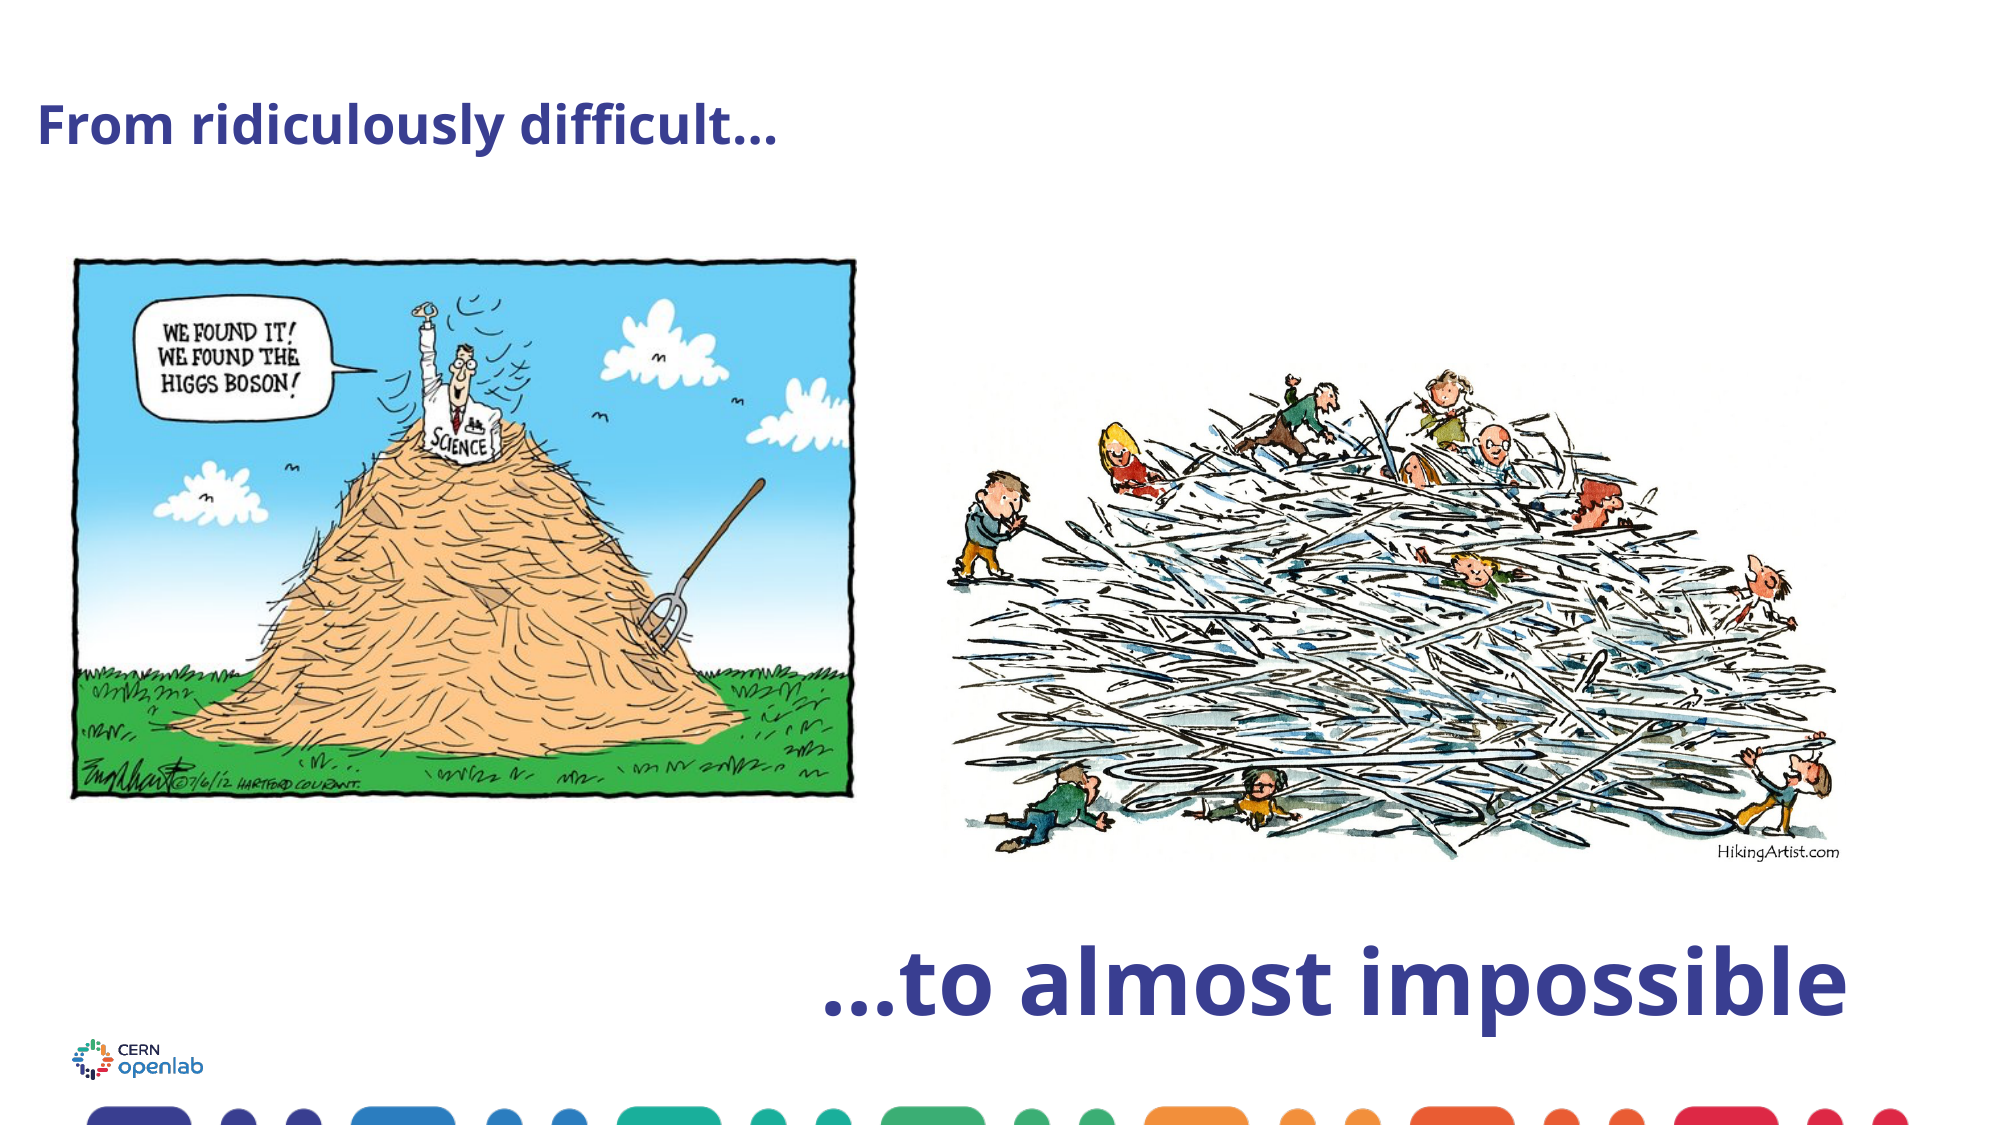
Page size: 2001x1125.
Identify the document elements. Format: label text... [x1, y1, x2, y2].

title From ridiculously difficult… [36, 97, 1762, 207]
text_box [805, 363, 1982, 1043]
picture [72, 1039, 203, 1080]
picture [66, 256, 857, 804]
